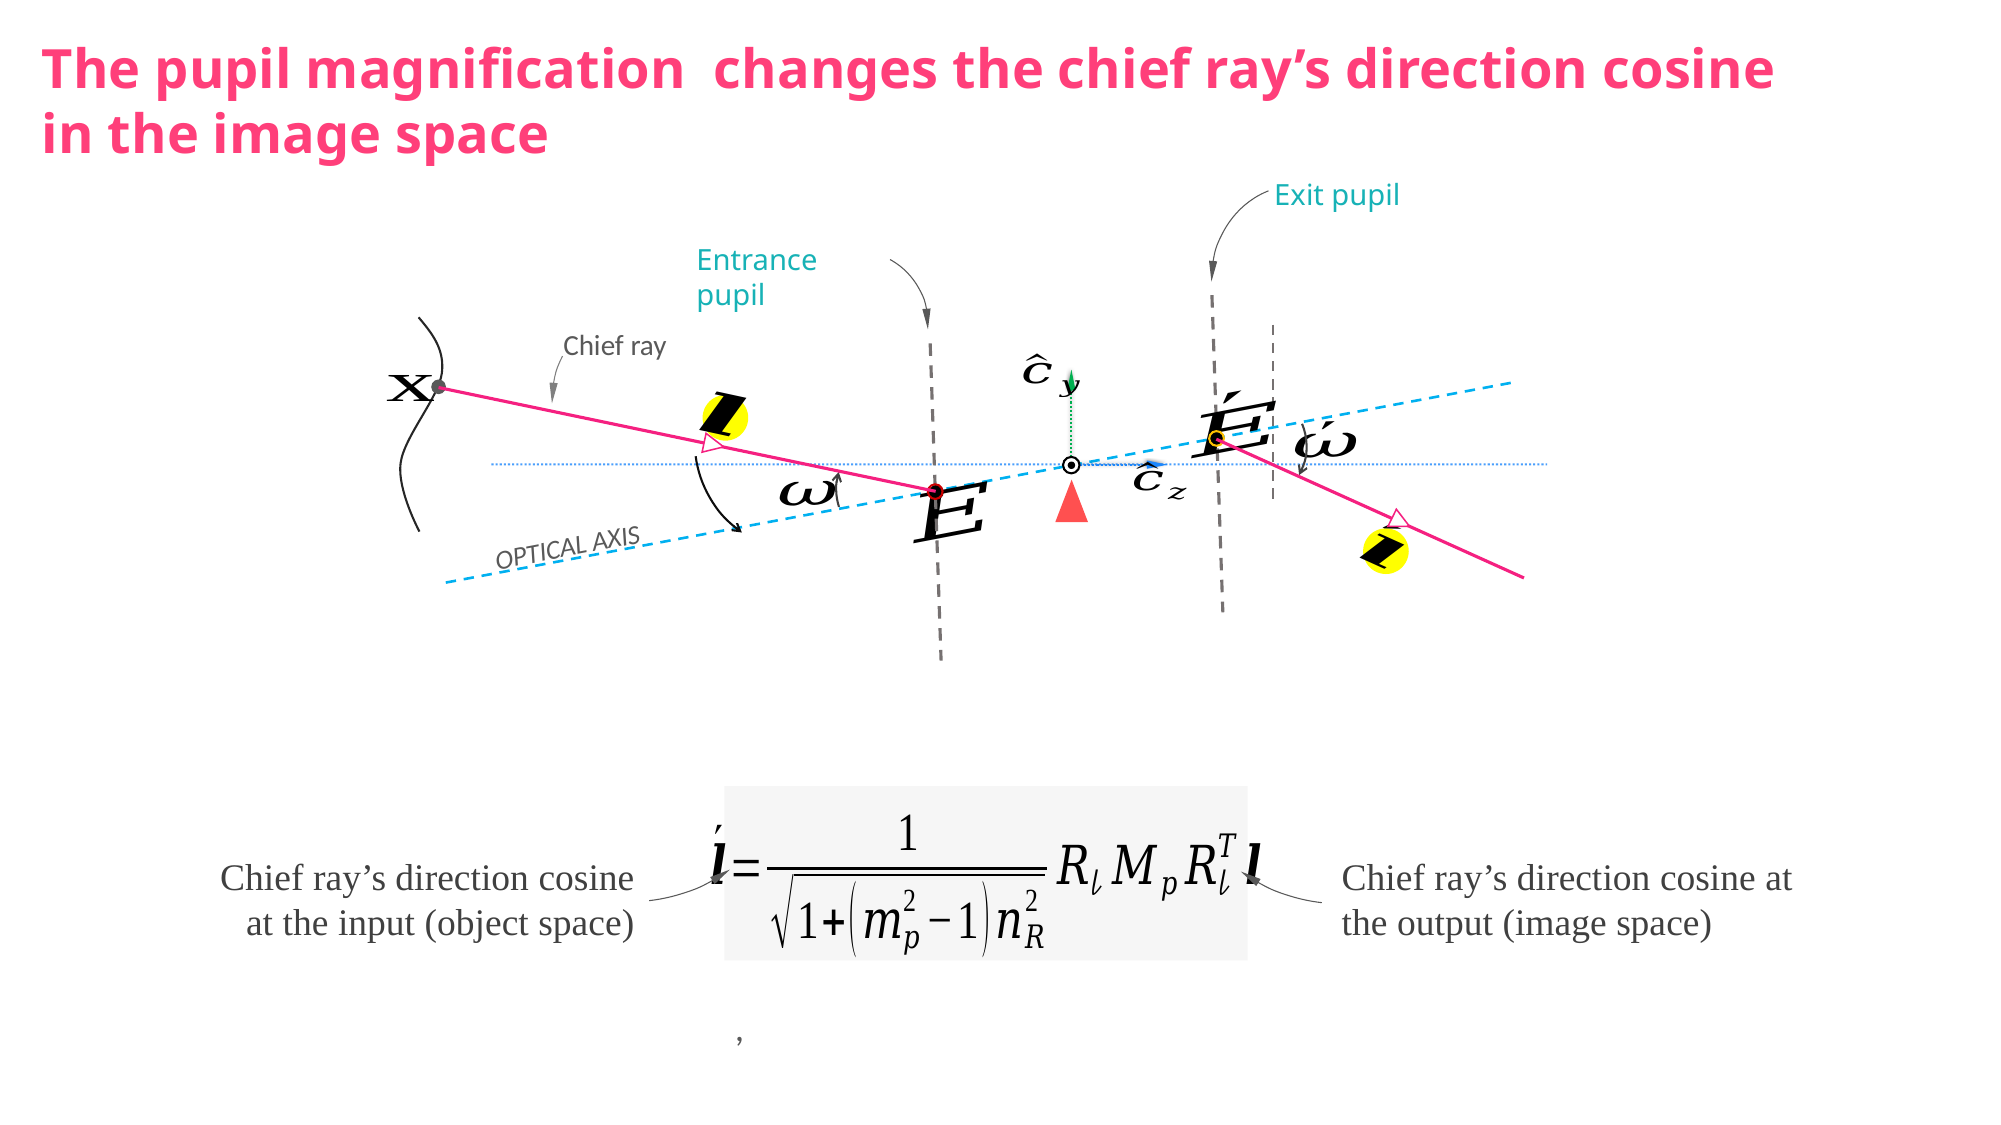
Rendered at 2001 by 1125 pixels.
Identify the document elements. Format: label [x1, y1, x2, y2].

text_box [184, 557, 1818, 1063]
text_box [344, 168, 1779, 748]
